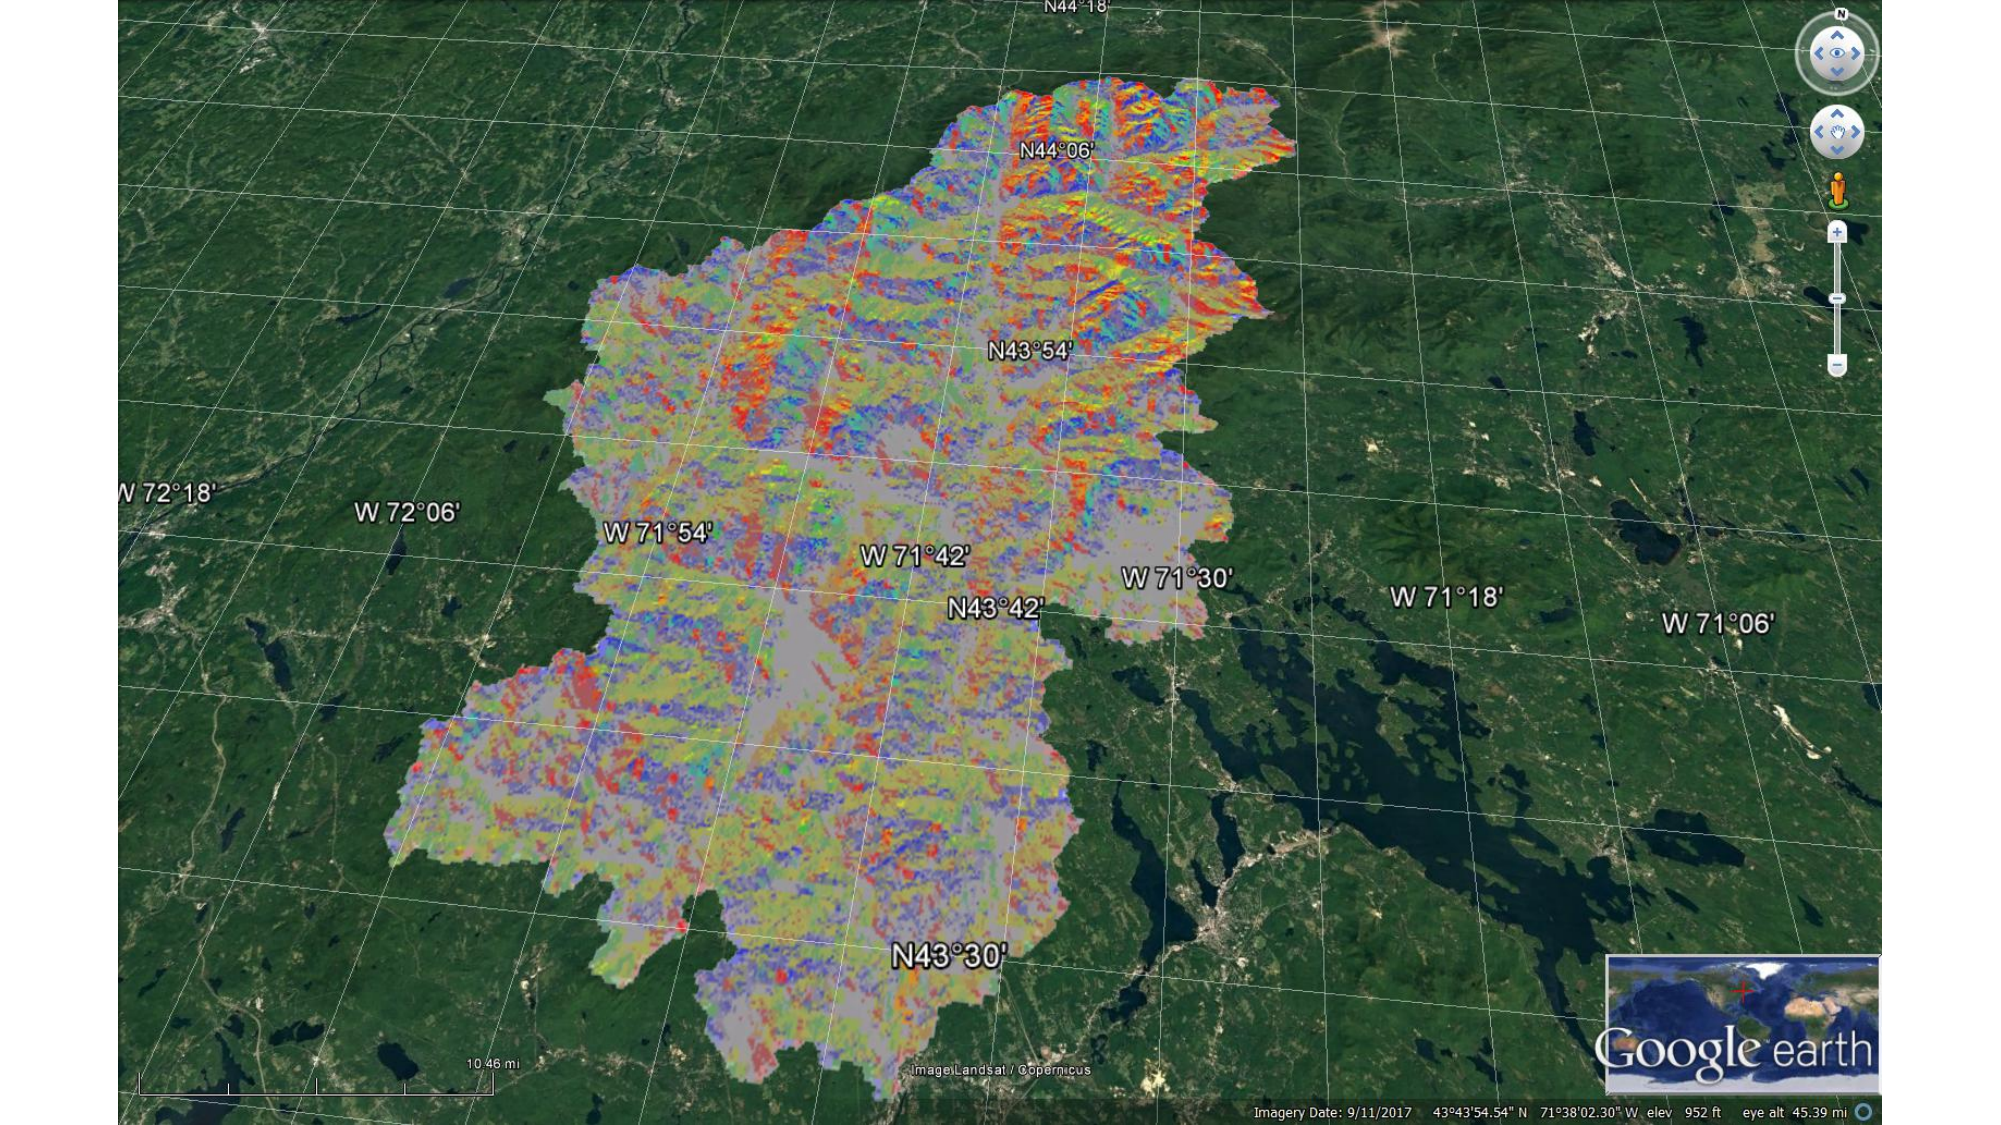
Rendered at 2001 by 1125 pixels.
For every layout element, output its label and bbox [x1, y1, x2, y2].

picture [118, 0, 1882, 1125]
